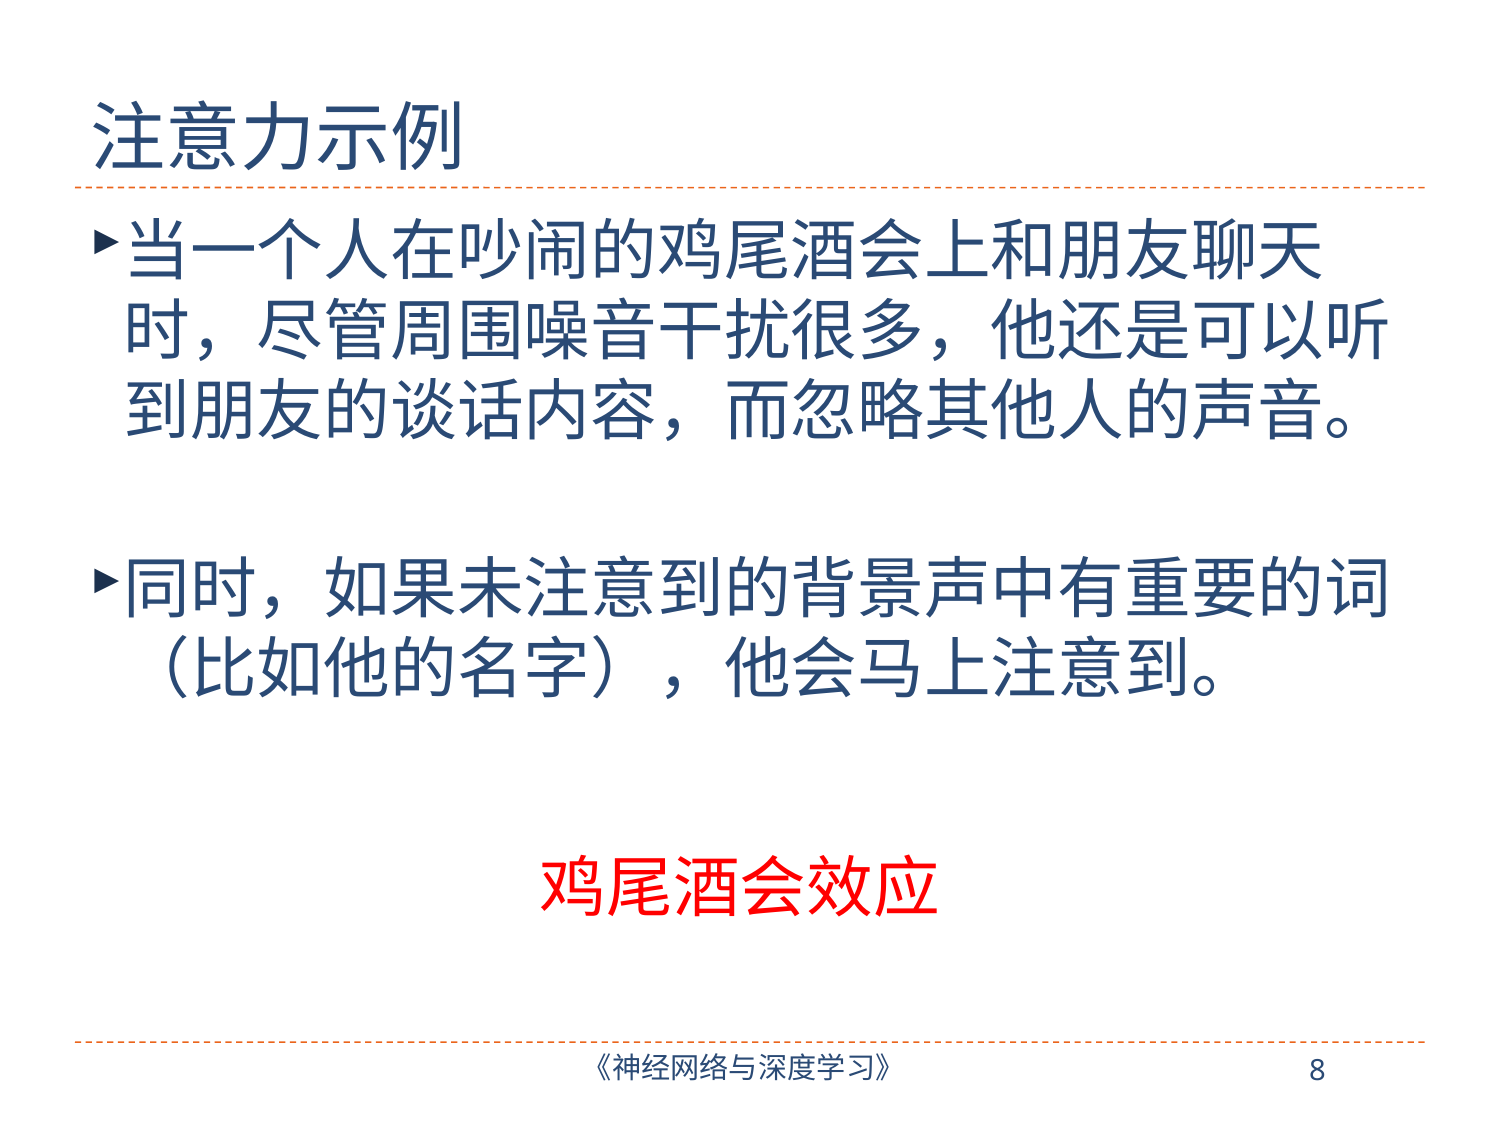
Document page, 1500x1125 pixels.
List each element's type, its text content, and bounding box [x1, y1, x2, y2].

text_box 鸡尾酒会效应 [524, 837, 963, 933]
title 注意力示例 [75, 24, 1425, 188]
list 当一个人在吵闹的鸡尾酒会上和朋友聊天时，尽管周围噪音干扰很多，他还是可以听到朋友的谈话内容，而忽略其他人的声音。 同时，如果未注意到的背景声中有重要的词（比如他的名字），他会马上注意到。 [75, 200, 1425, 1010]
